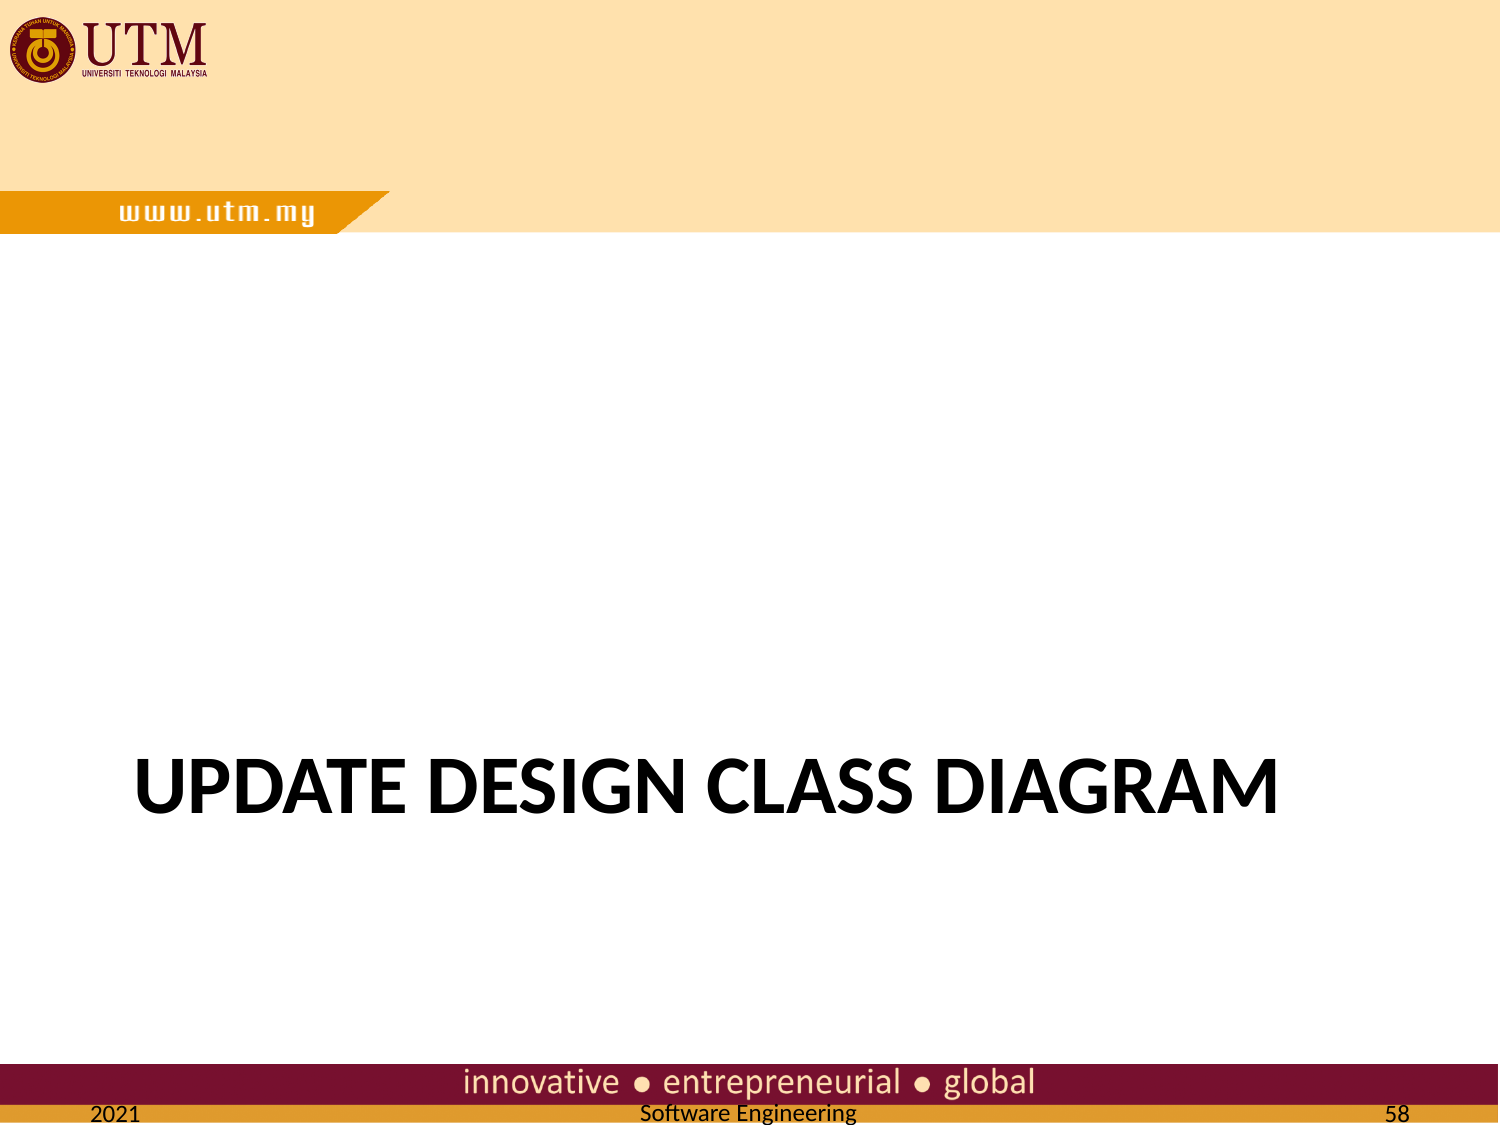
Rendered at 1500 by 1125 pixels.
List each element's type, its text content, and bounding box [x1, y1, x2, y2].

footer Software Engineering [405, 1086, 1074, 1125]
slide_number 2021 [75, 1082, 425, 1125]
picture [0, 1064, 1498, 1123]
picture [10, 17, 207, 83]
picture [0, 191, 390, 234]
slide_number 58 [1074, 1082, 1425, 1125]
title UPDATE DESIGN CLASS DIAGRAM [118, 722, 1394, 947]
